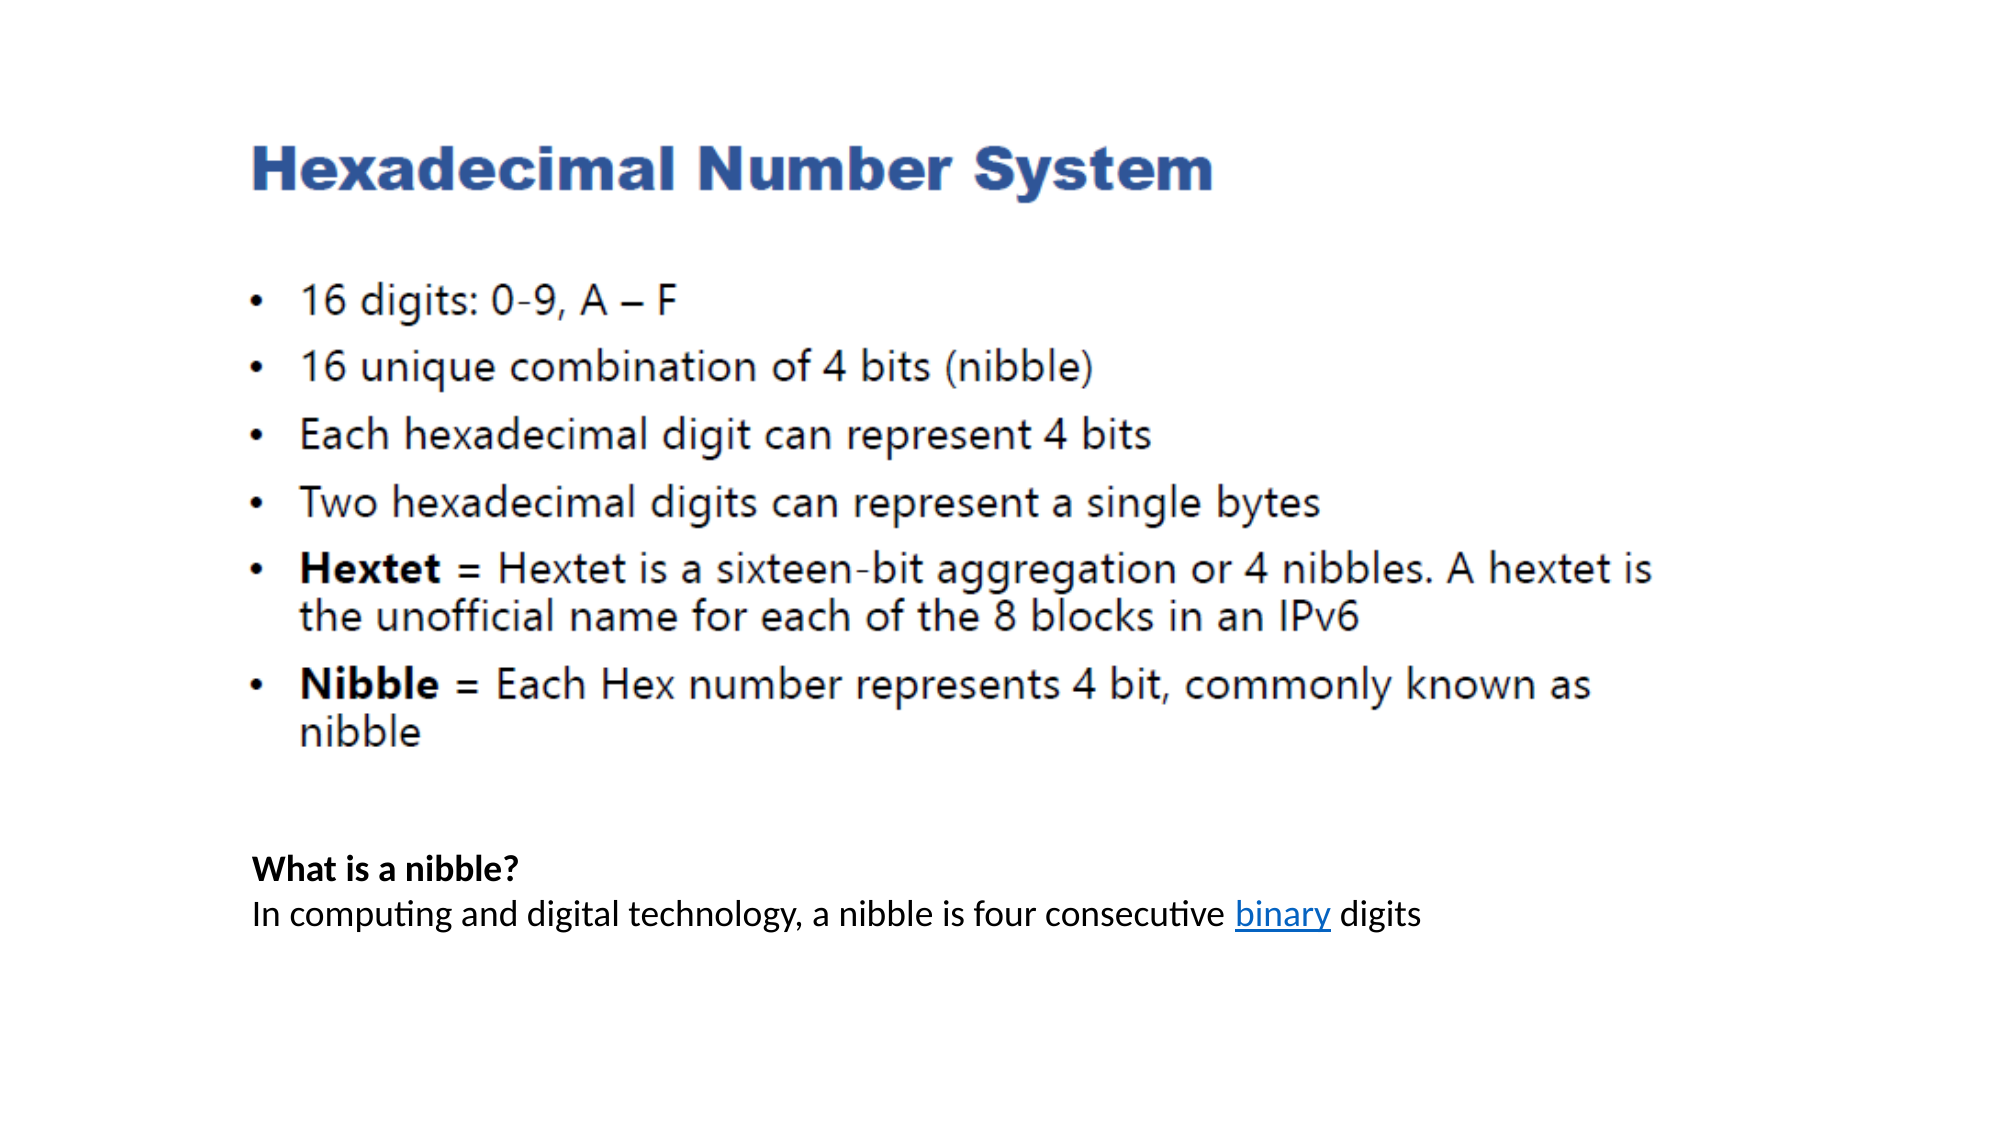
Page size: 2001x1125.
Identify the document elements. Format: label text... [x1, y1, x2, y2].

text_box What is a nibble? In computing and digital technology, a nibble is four consecutive binary digits [237, 837, 1661, 942]
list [165, 106, 1733, 837]
